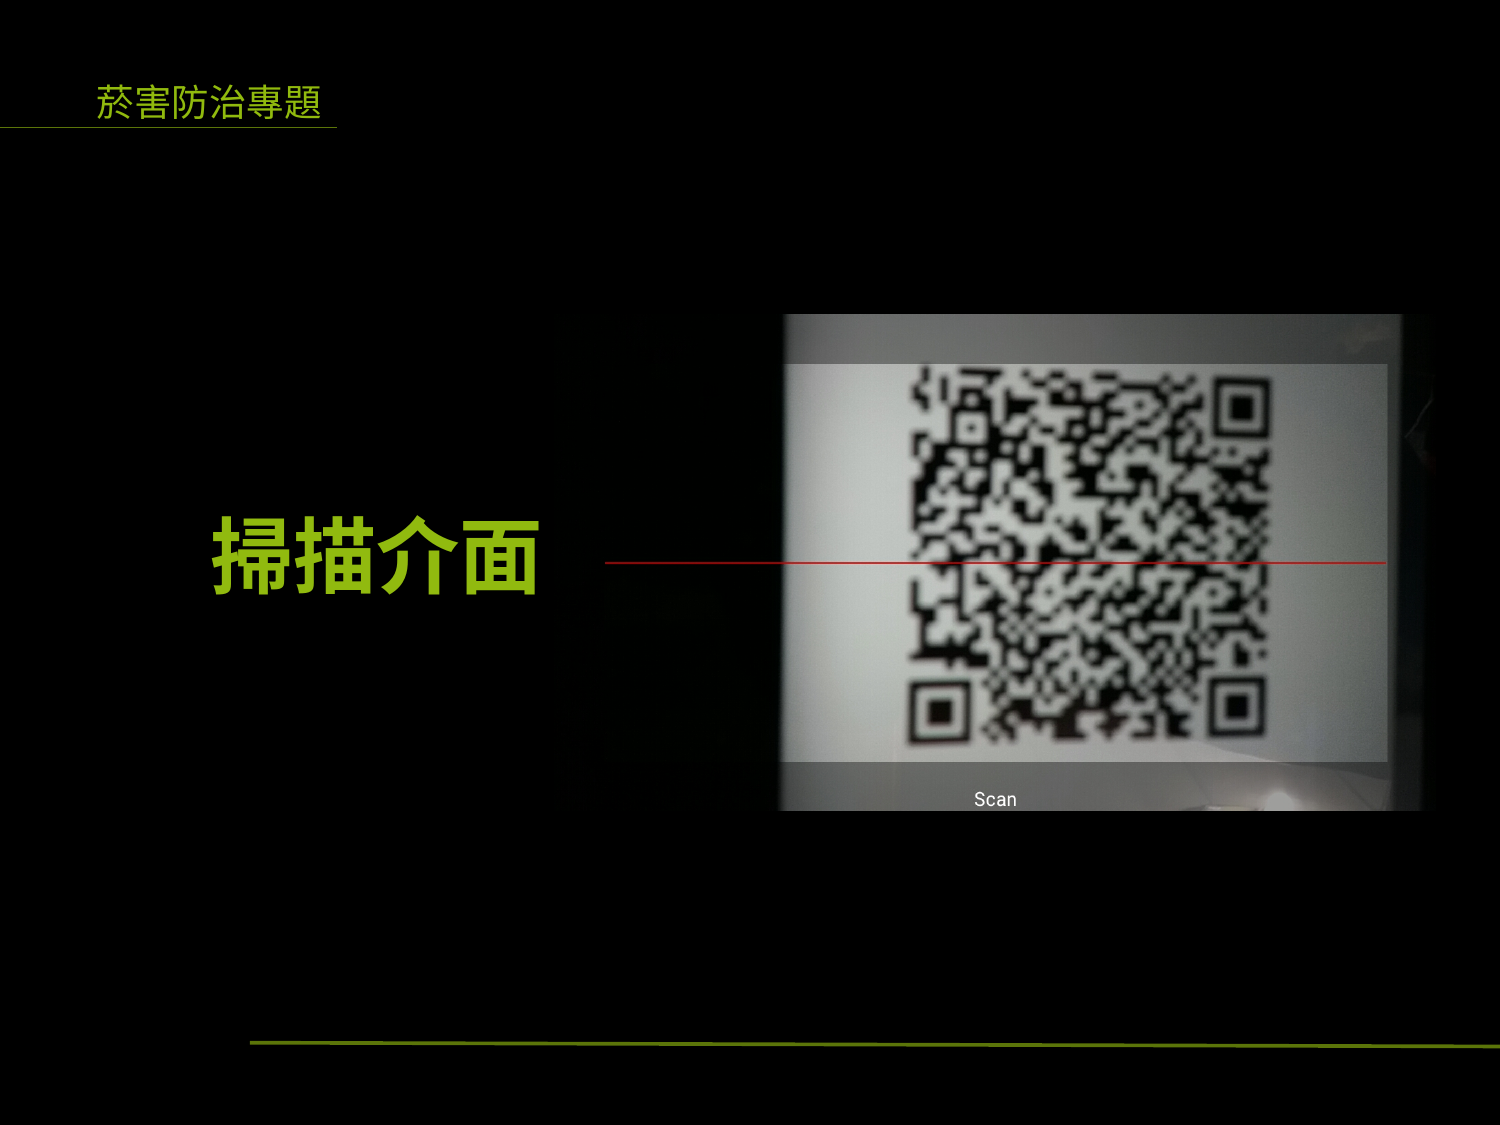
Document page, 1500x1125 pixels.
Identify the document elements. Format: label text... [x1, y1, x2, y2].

picture [553, 314, 1436, 811]
text_box 掃描介面 [202, 496, 548, 612]
